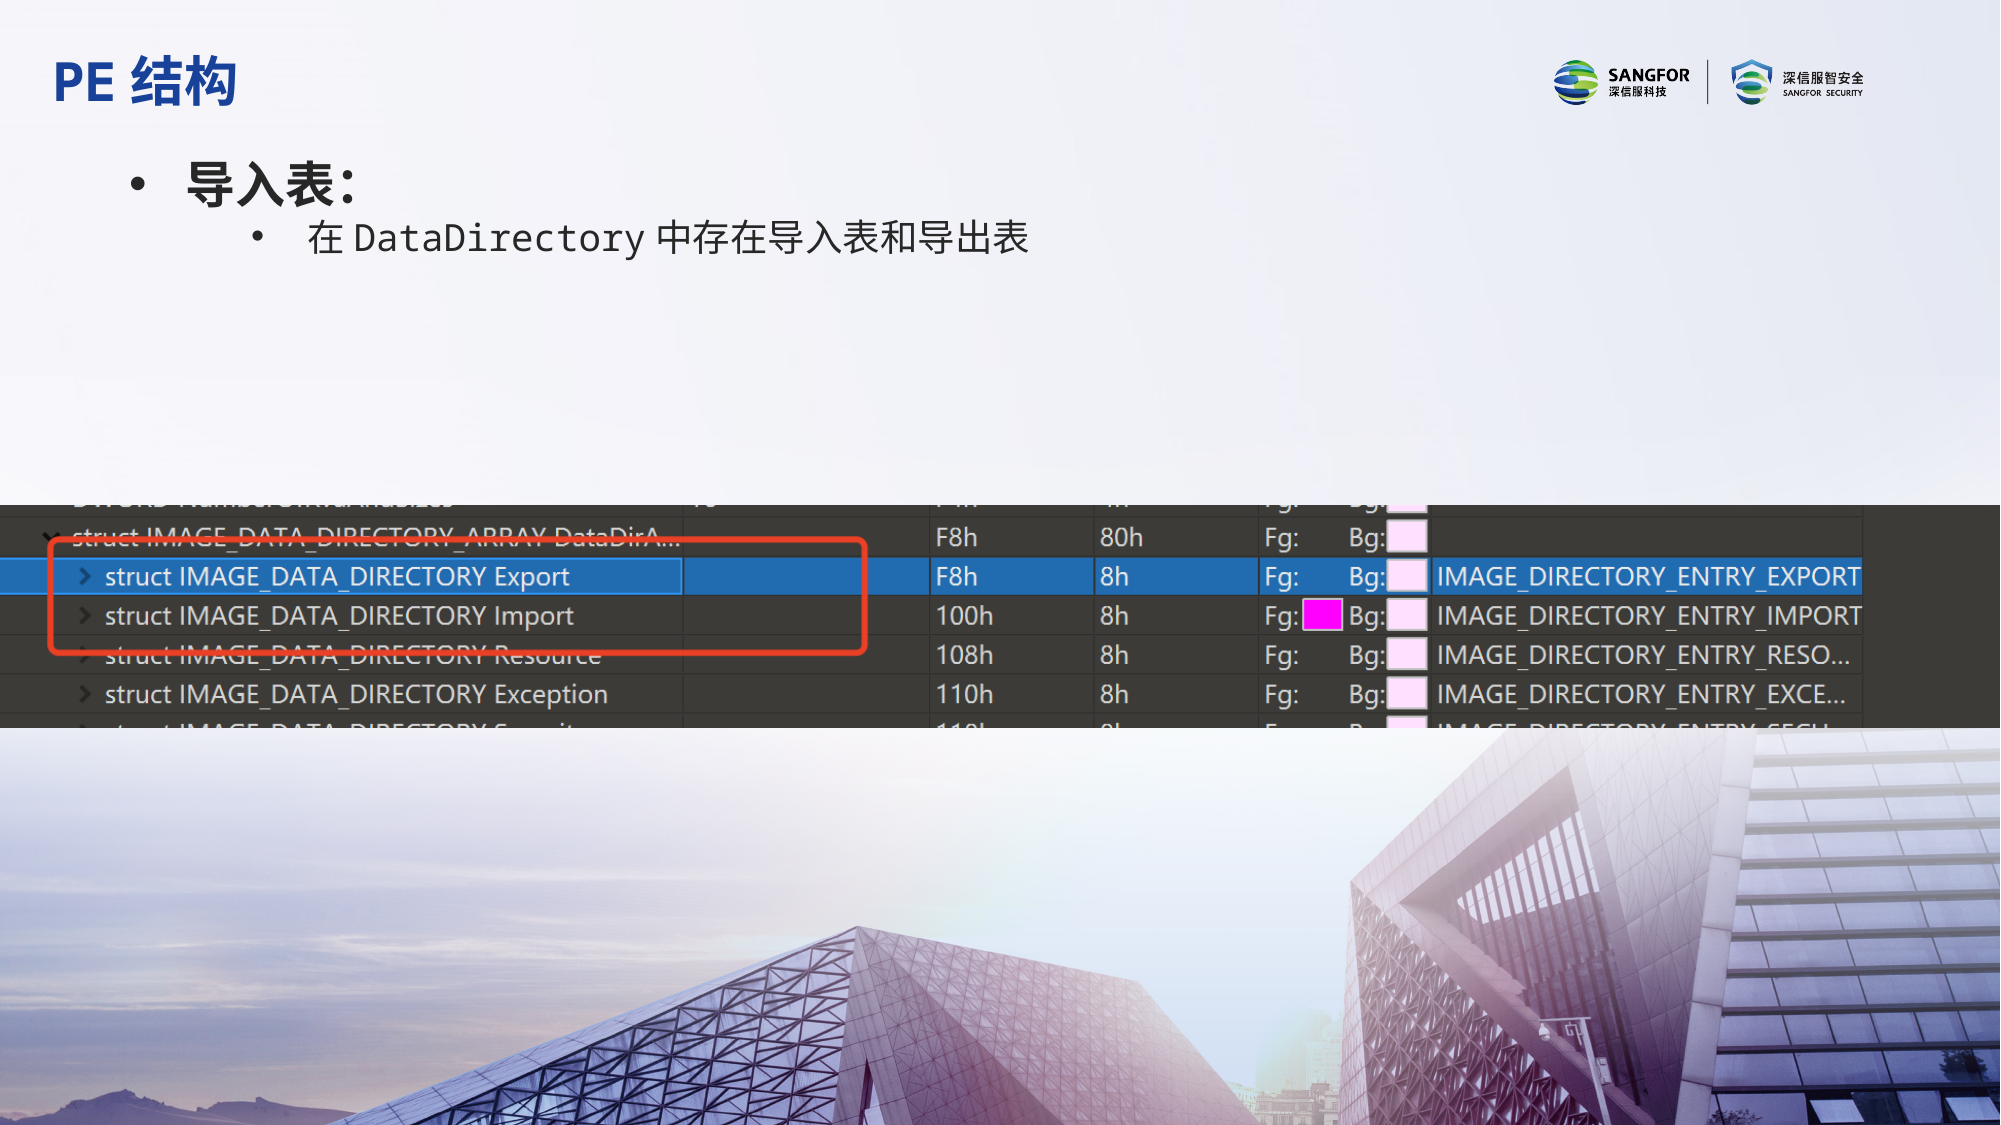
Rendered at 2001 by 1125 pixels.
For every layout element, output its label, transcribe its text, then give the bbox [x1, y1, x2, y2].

text_box PE结构 [41, 42, 251, 119]
text_box 导入表： 在DataDirectory中存在导入表和导出表 [114, 146, 1859, 266]
picture [0, 0, 2000, 1125]
